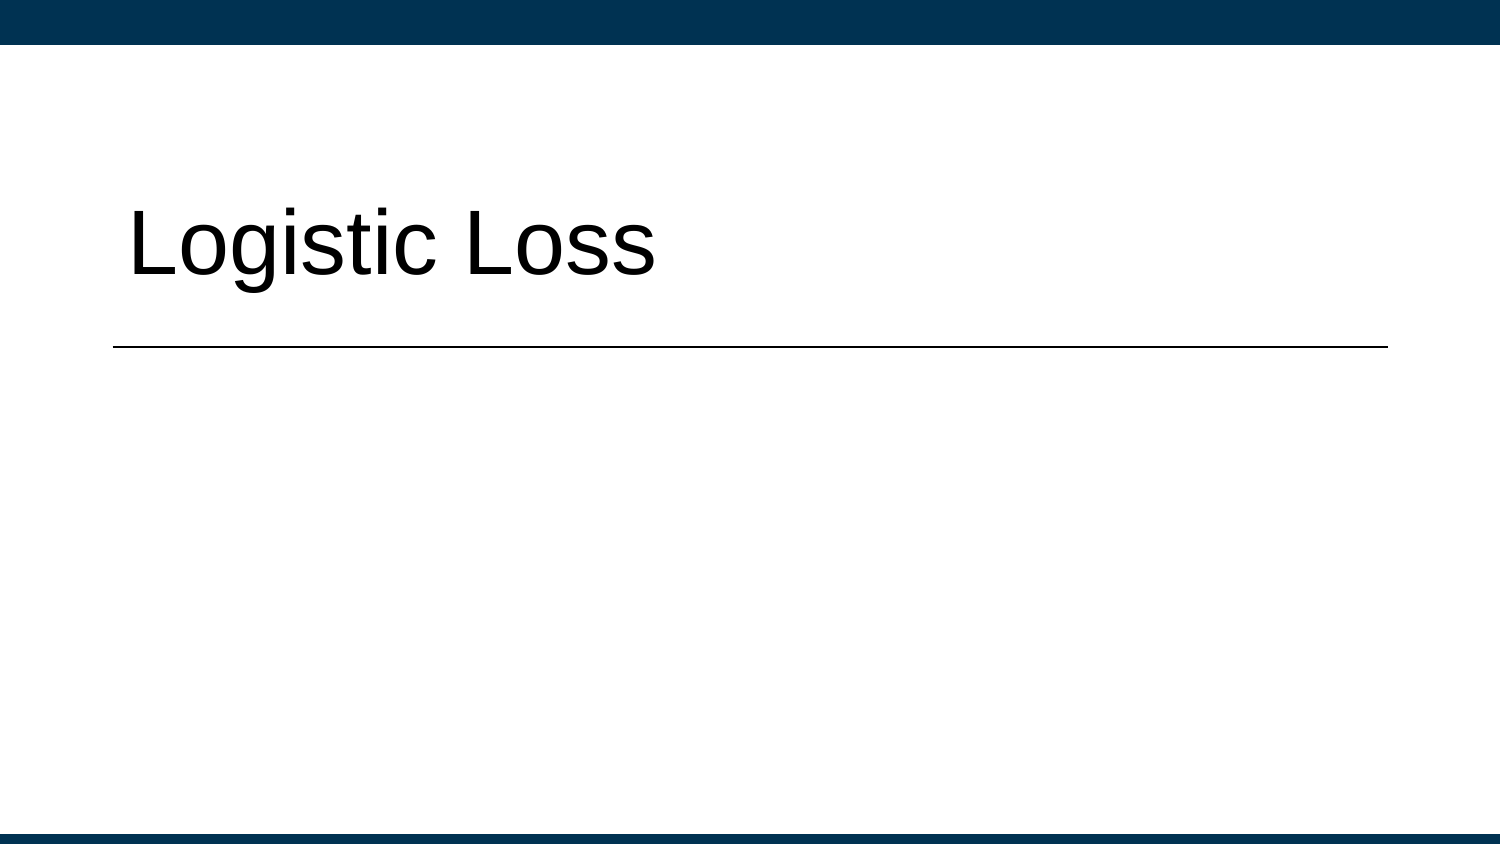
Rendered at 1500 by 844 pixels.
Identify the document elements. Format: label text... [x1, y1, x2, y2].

title Logistic Loss [112, 140, 1388, 336]
